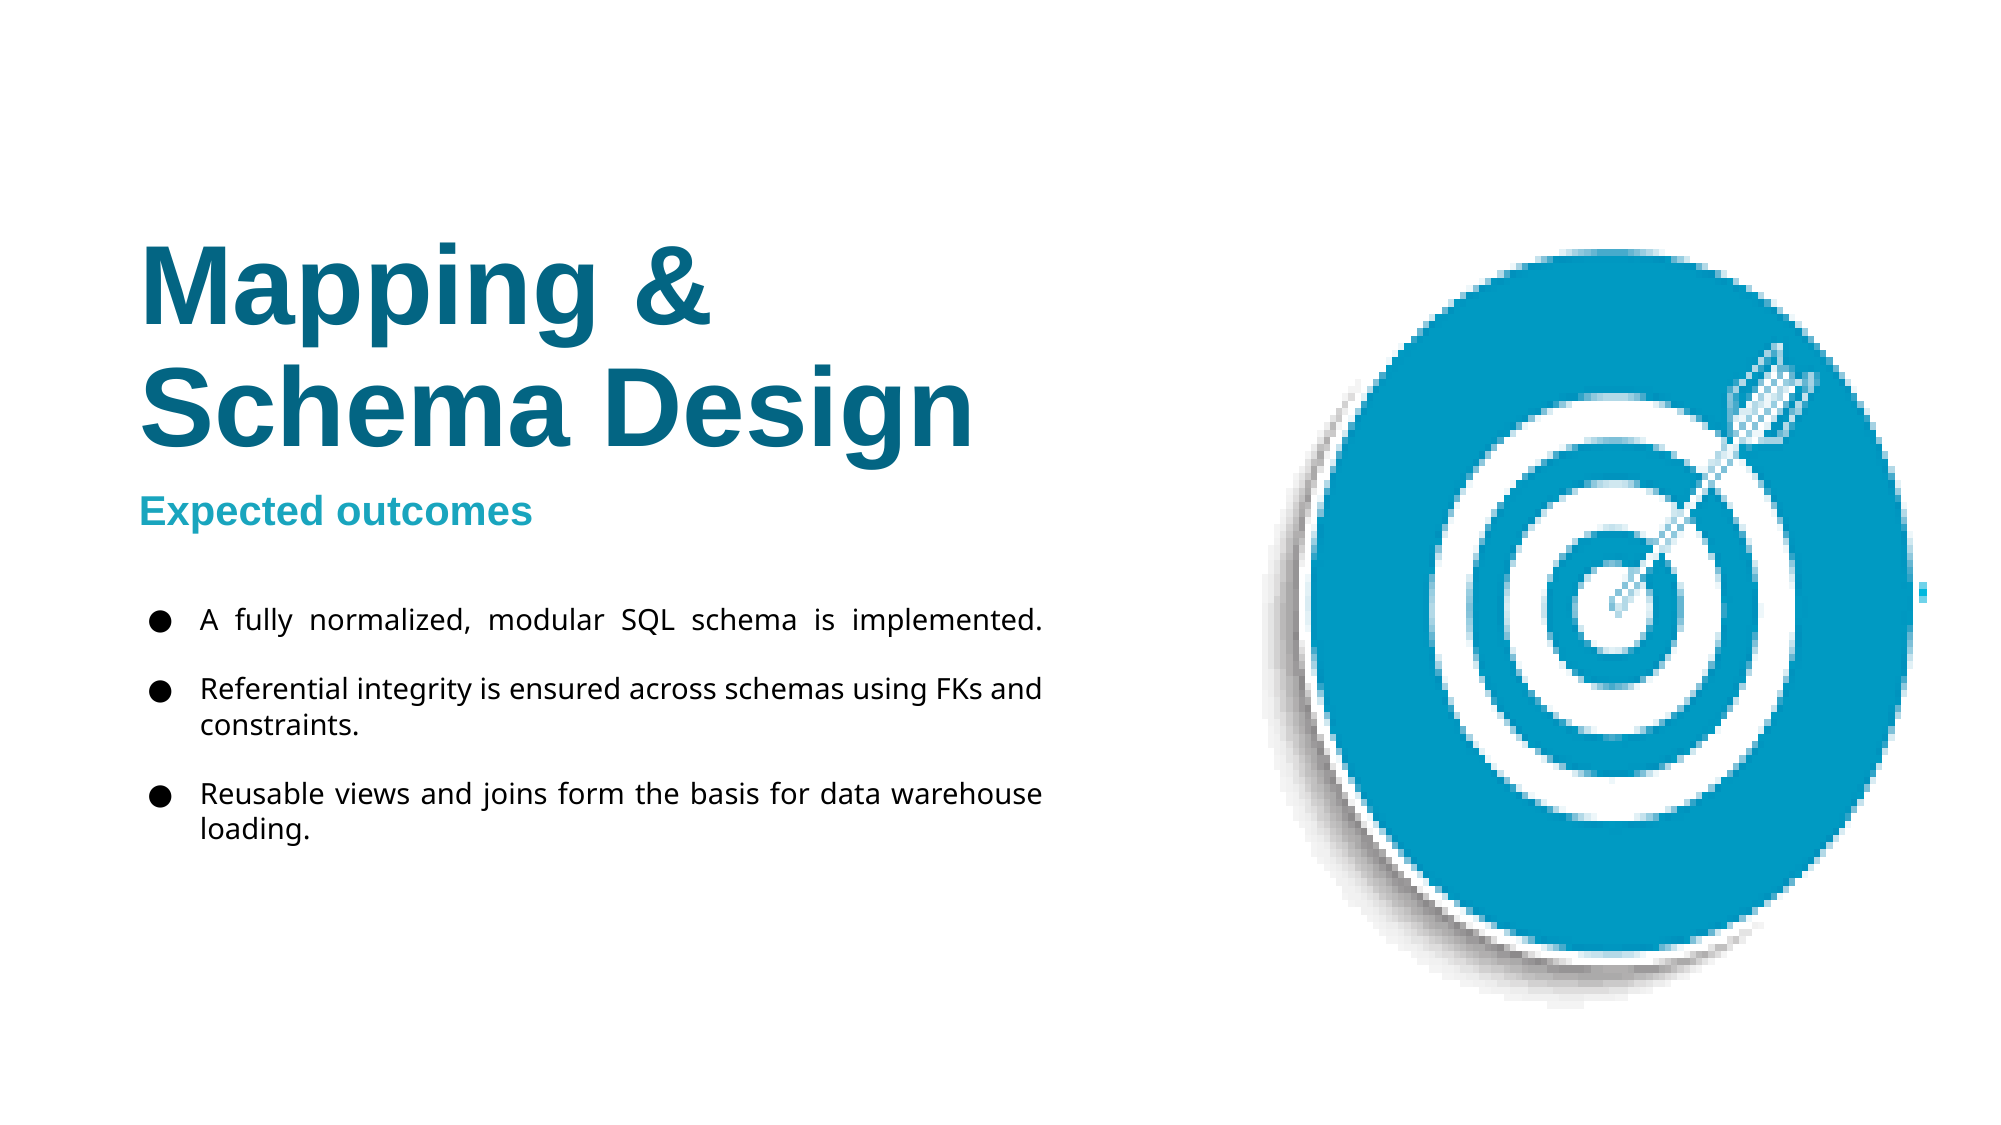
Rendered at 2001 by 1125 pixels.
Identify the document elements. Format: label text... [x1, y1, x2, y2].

text_box A fully normalized, modular SQL schema is implemented. Referential integrity is ensured across schemas using FKs and constraints. Reusable views and joins form the basis for data warehouse loading. [109, 585, 1187, 861]
list Mapping & Schema Design [124, 350, 1143, 469]
picture [1192, 60, 1928, 1125]
text_box Expected outcomes [124, 469, 1187, 550]
